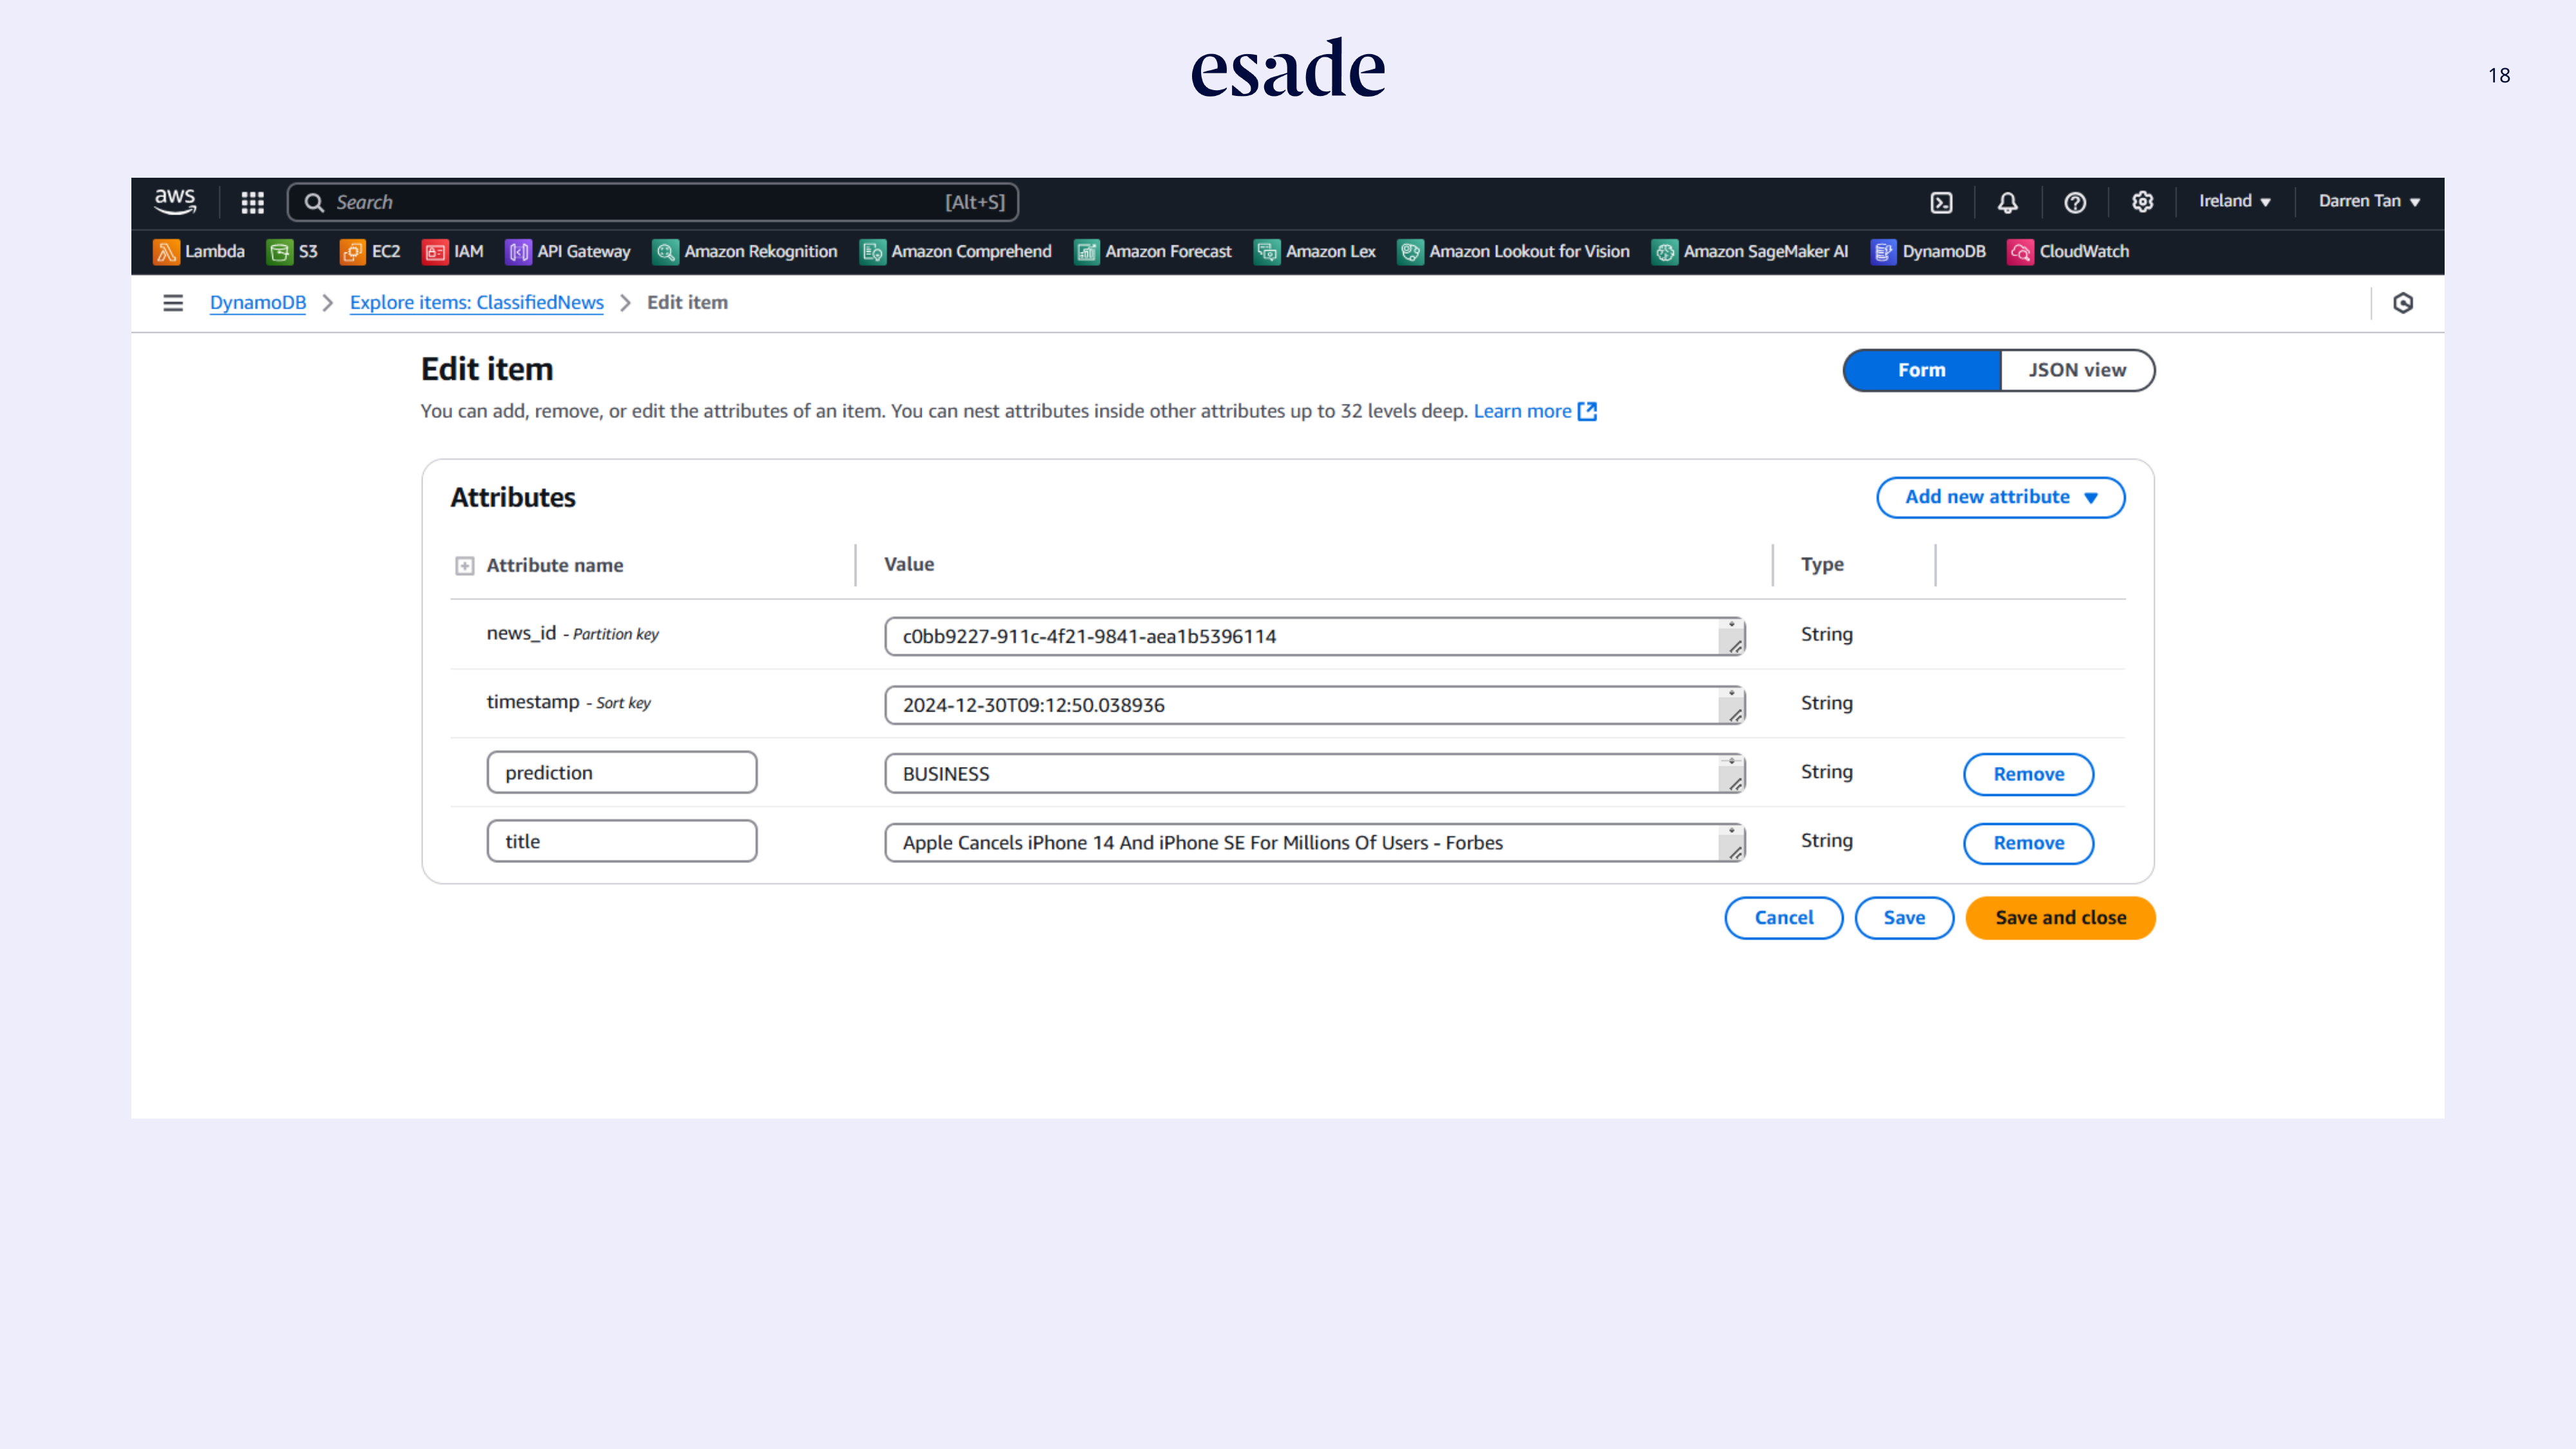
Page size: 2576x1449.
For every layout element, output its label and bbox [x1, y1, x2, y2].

picture [1192, 37, 1385, 97]
picture [131, 178, 2445, 1119]
